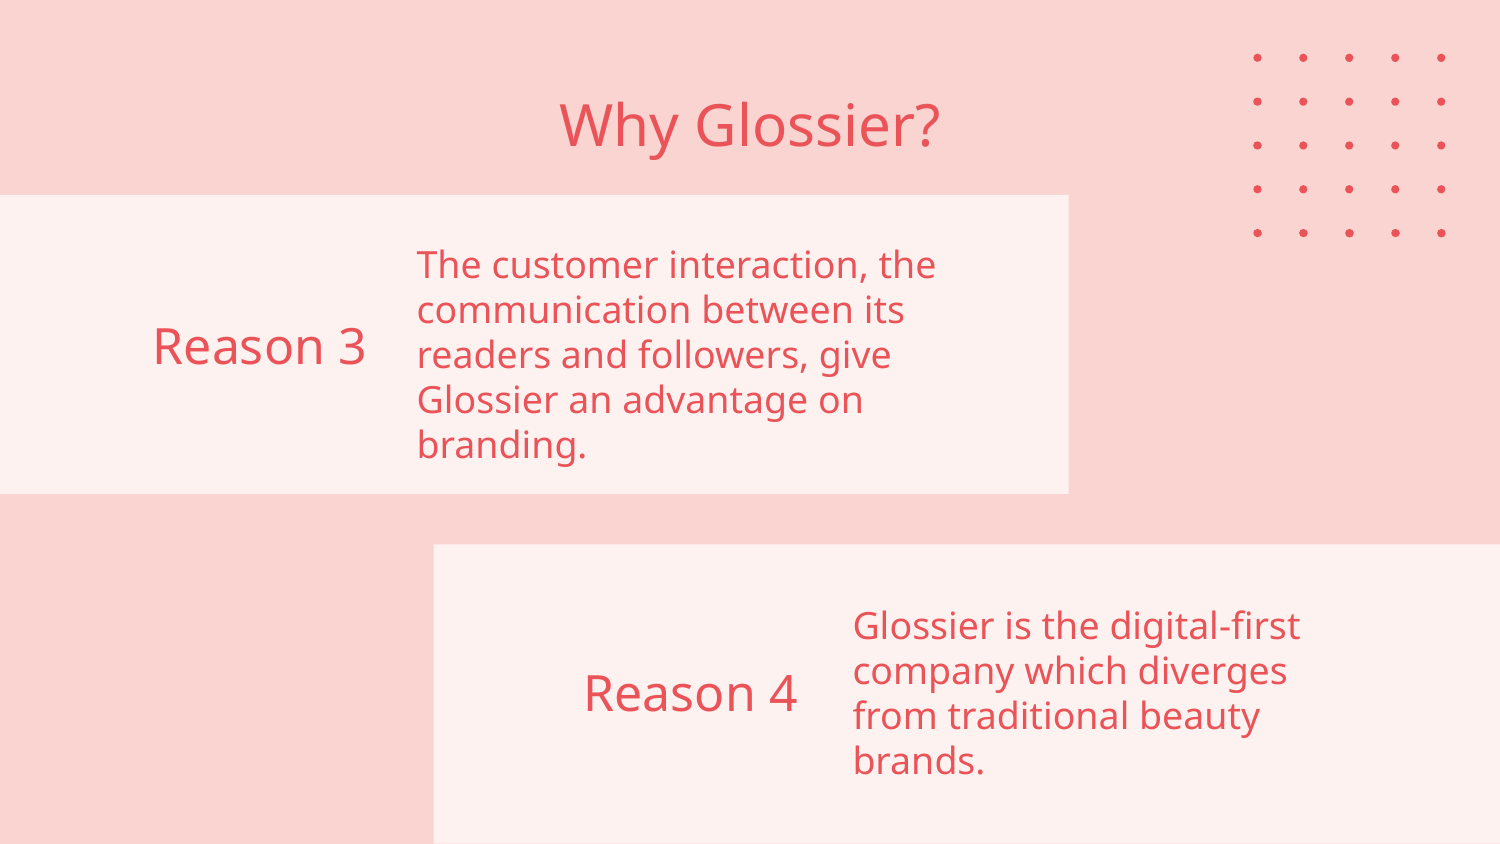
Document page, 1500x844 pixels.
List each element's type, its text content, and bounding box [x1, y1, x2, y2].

subtitle Reason 3 [118, 238, 401, 451]
title Why Glossier? [118, 72, 1382, 167]
subtitle Reason 4 [549, 585, 833, 799]
subtitle The customer interaction, the communication between its readers and followers, give Glossier an advantage on branding. [401, 238, 1051, 469]
subtitle Glossier is the digital-first company which diverges from traditional beauty brands. [837, 585, 1386, 799]
